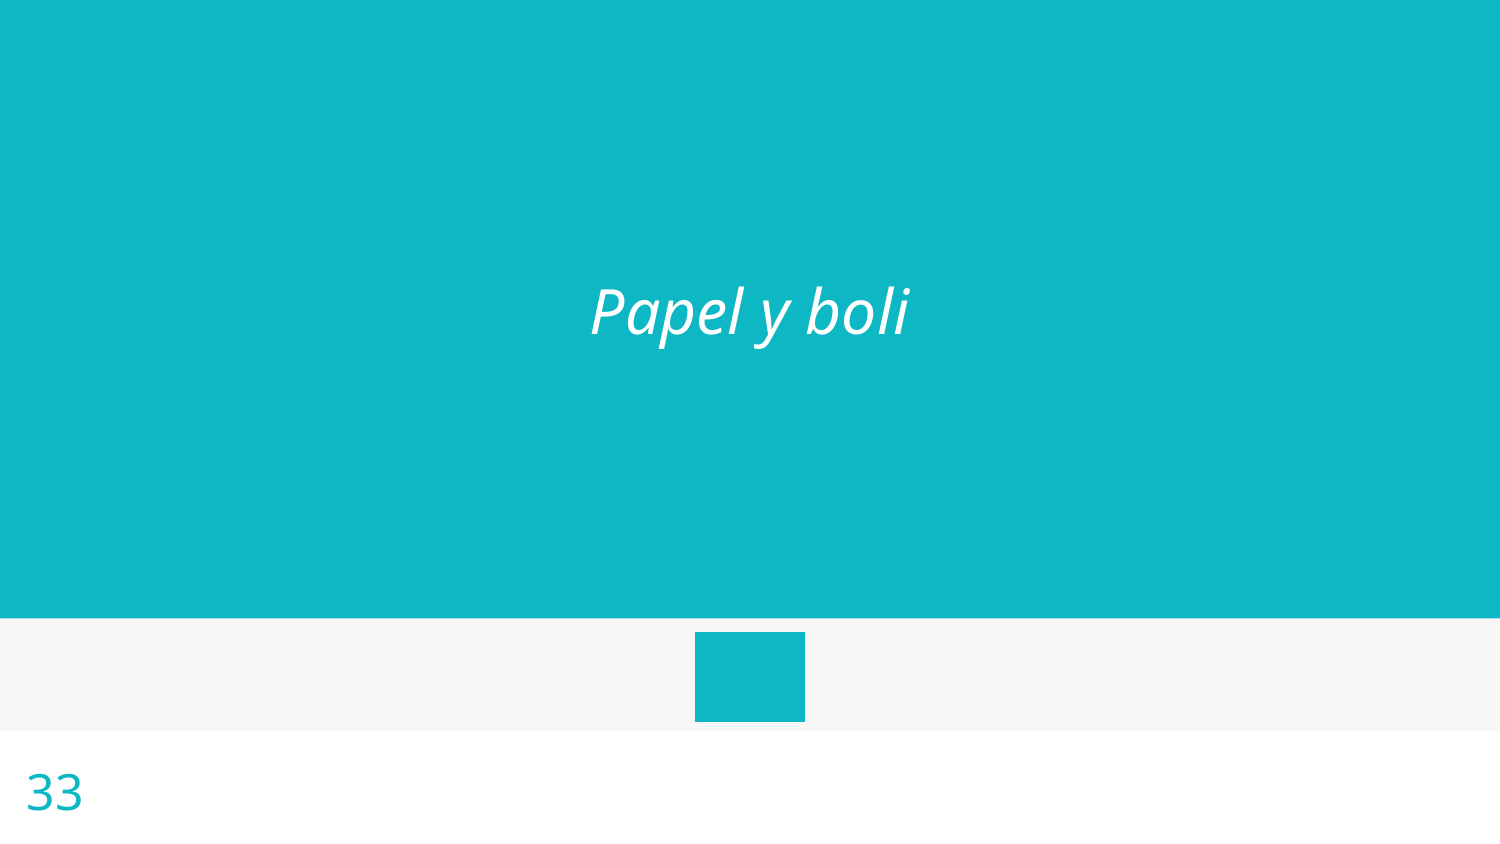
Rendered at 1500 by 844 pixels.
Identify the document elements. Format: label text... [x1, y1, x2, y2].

list Papel y boli [265, 0, 1235, 619]
slide_number <número> [0, 561, 110, 844]
text_box ? [695, 632, 805, 722]
